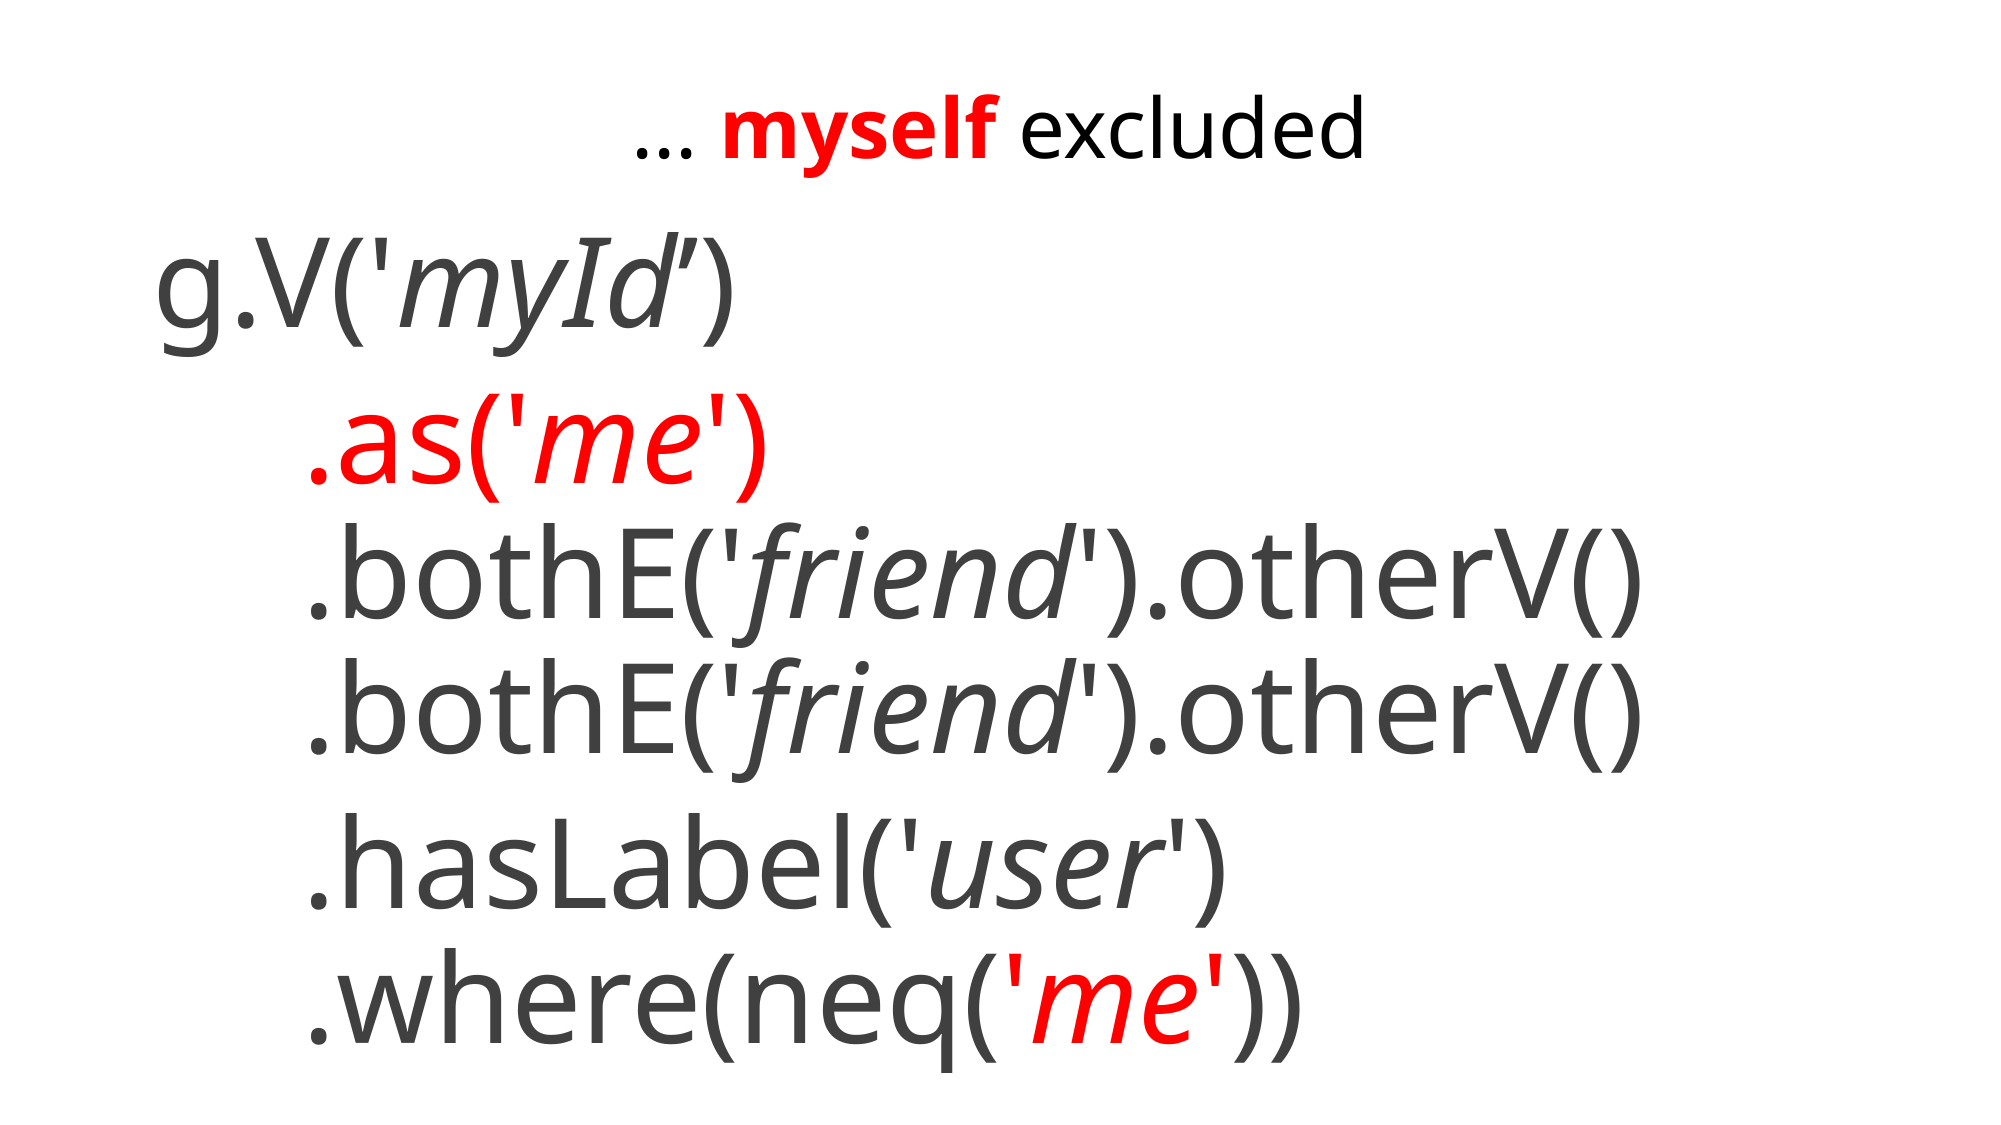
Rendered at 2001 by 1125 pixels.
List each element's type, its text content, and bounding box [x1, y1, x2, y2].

title ... myself excluded [96, 59, 1904, 204]
list g.V('myId’) .as('me') .bothE('friend').otherV() .bothE('friend').otherV() .hasLabel('user') .where(neq('me')) [137, 203, 1863, 1088]
